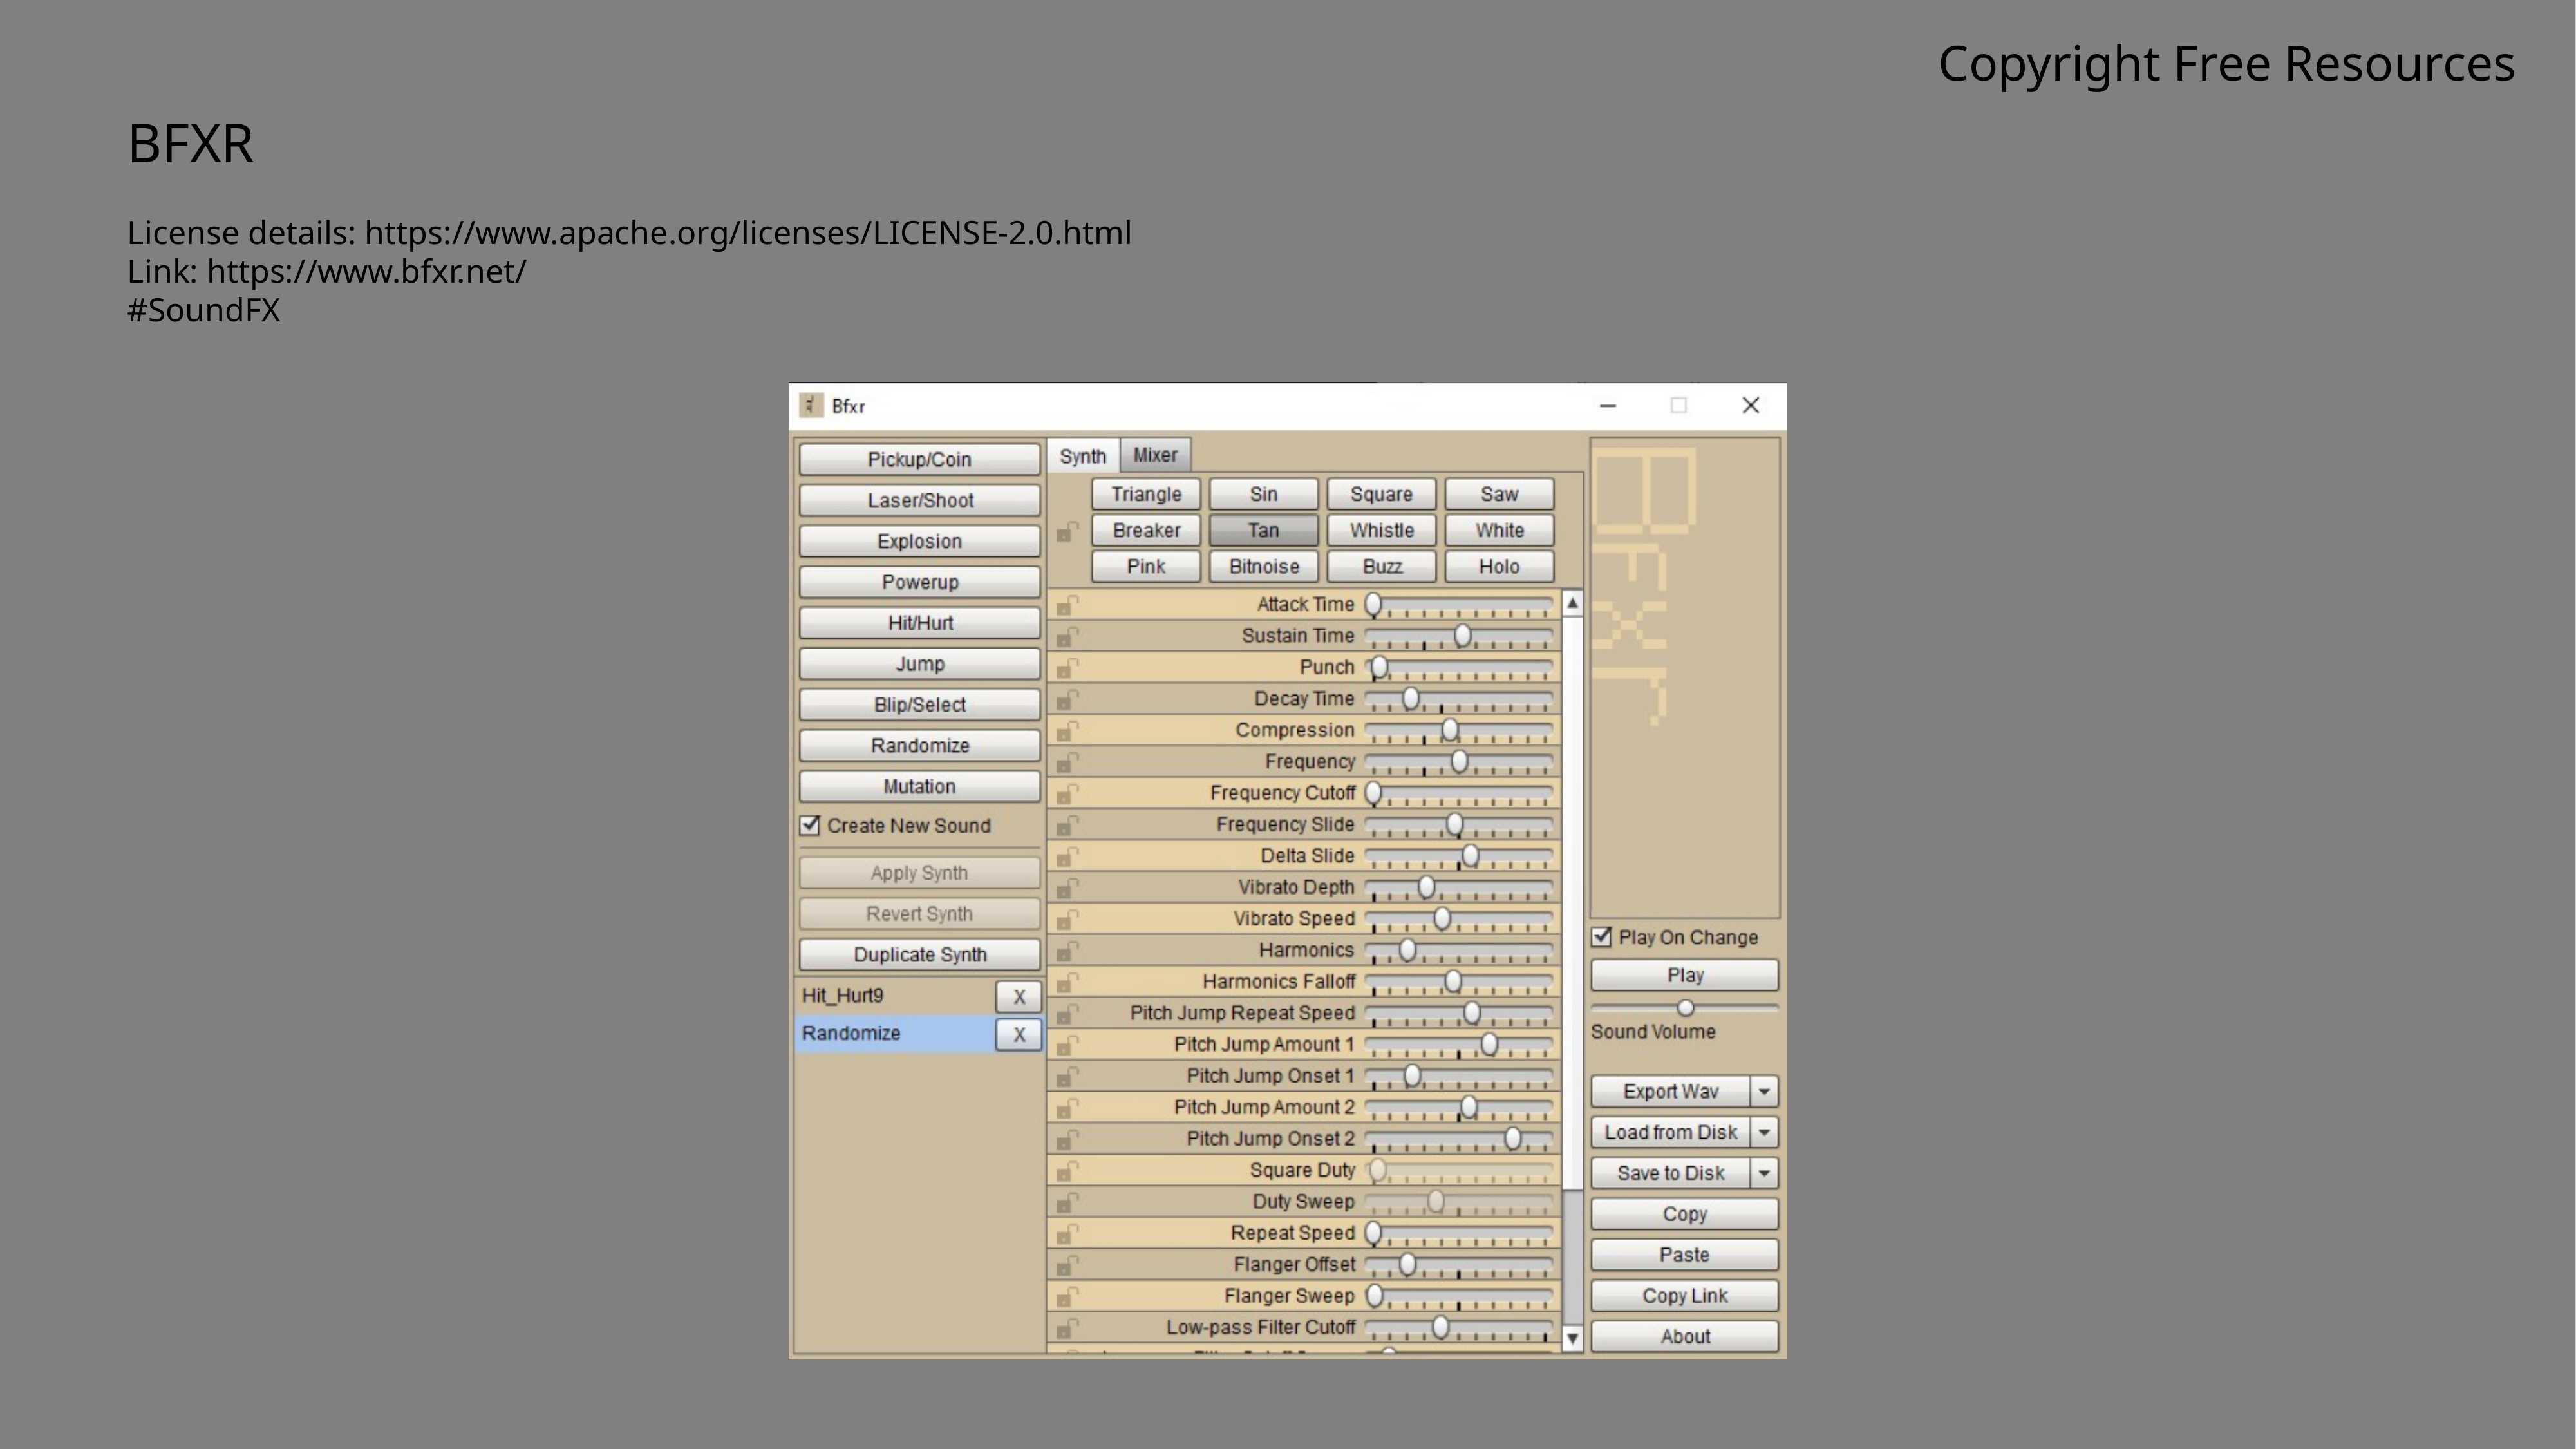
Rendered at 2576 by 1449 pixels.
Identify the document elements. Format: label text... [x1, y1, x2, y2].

text_box Copyright Free Resources [771, 32, 2517, 115]
picture [789, 382, 1787, 1359]
text_box BFXR [127, 108, 281, 191]
text_box License details: https://www.apache.org/licenses/LICENSE-2.0.html Link: https://www.bfxr.net/ #SoundFX [127, 212, 1213, 340]
